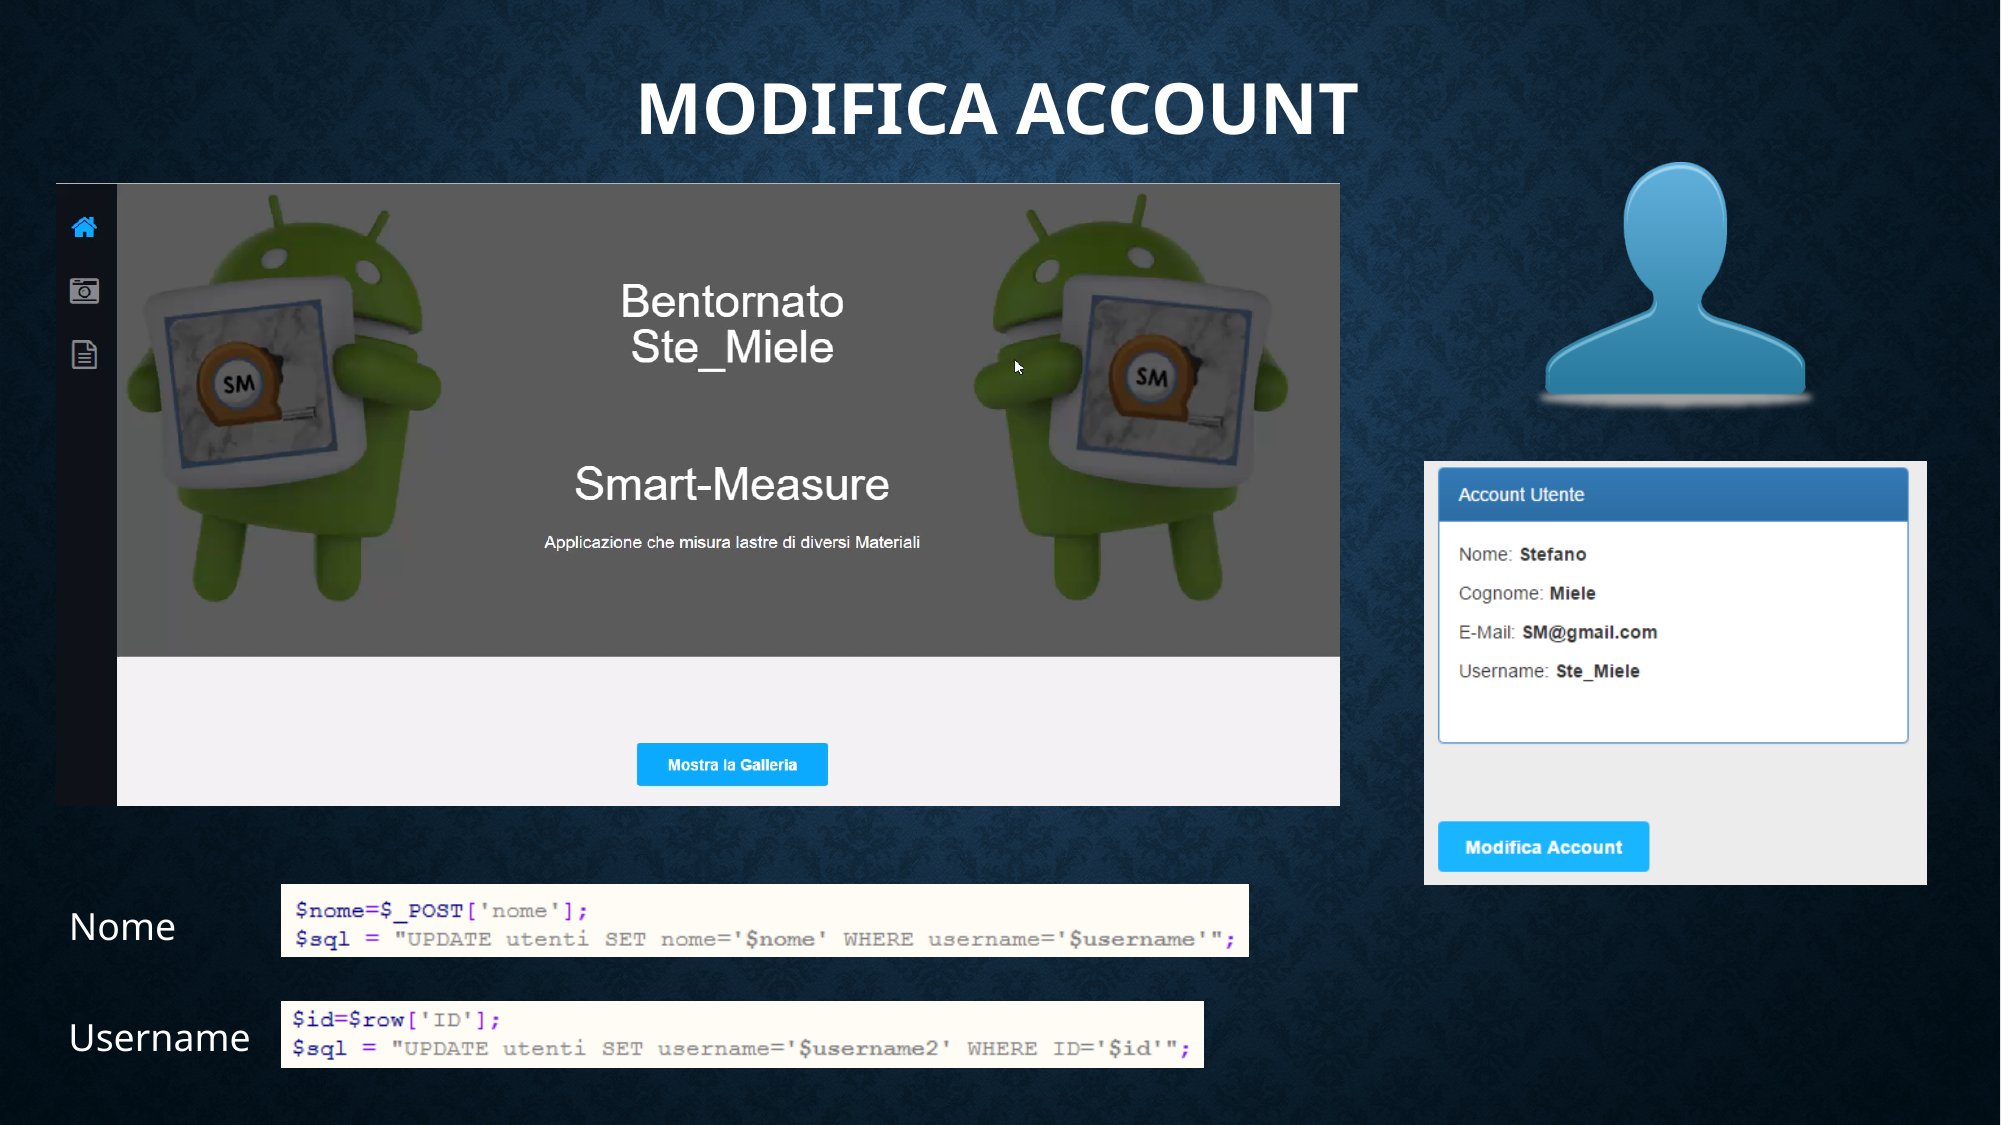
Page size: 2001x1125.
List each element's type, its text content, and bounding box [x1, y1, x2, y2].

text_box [54, 181, 1341, 807]
title Modifica Account [148, 25, 1847, 199]
text_box Username [53, 1006, 266, 1067]
picture [281, 1001, 1205, 1068]
picture [1424, 460, 1928, 885]
picture [1532, 132, 1819, 419]
picture [280, 883, 1250, 957]
text_box Nome [54, 895, 192, 956]
